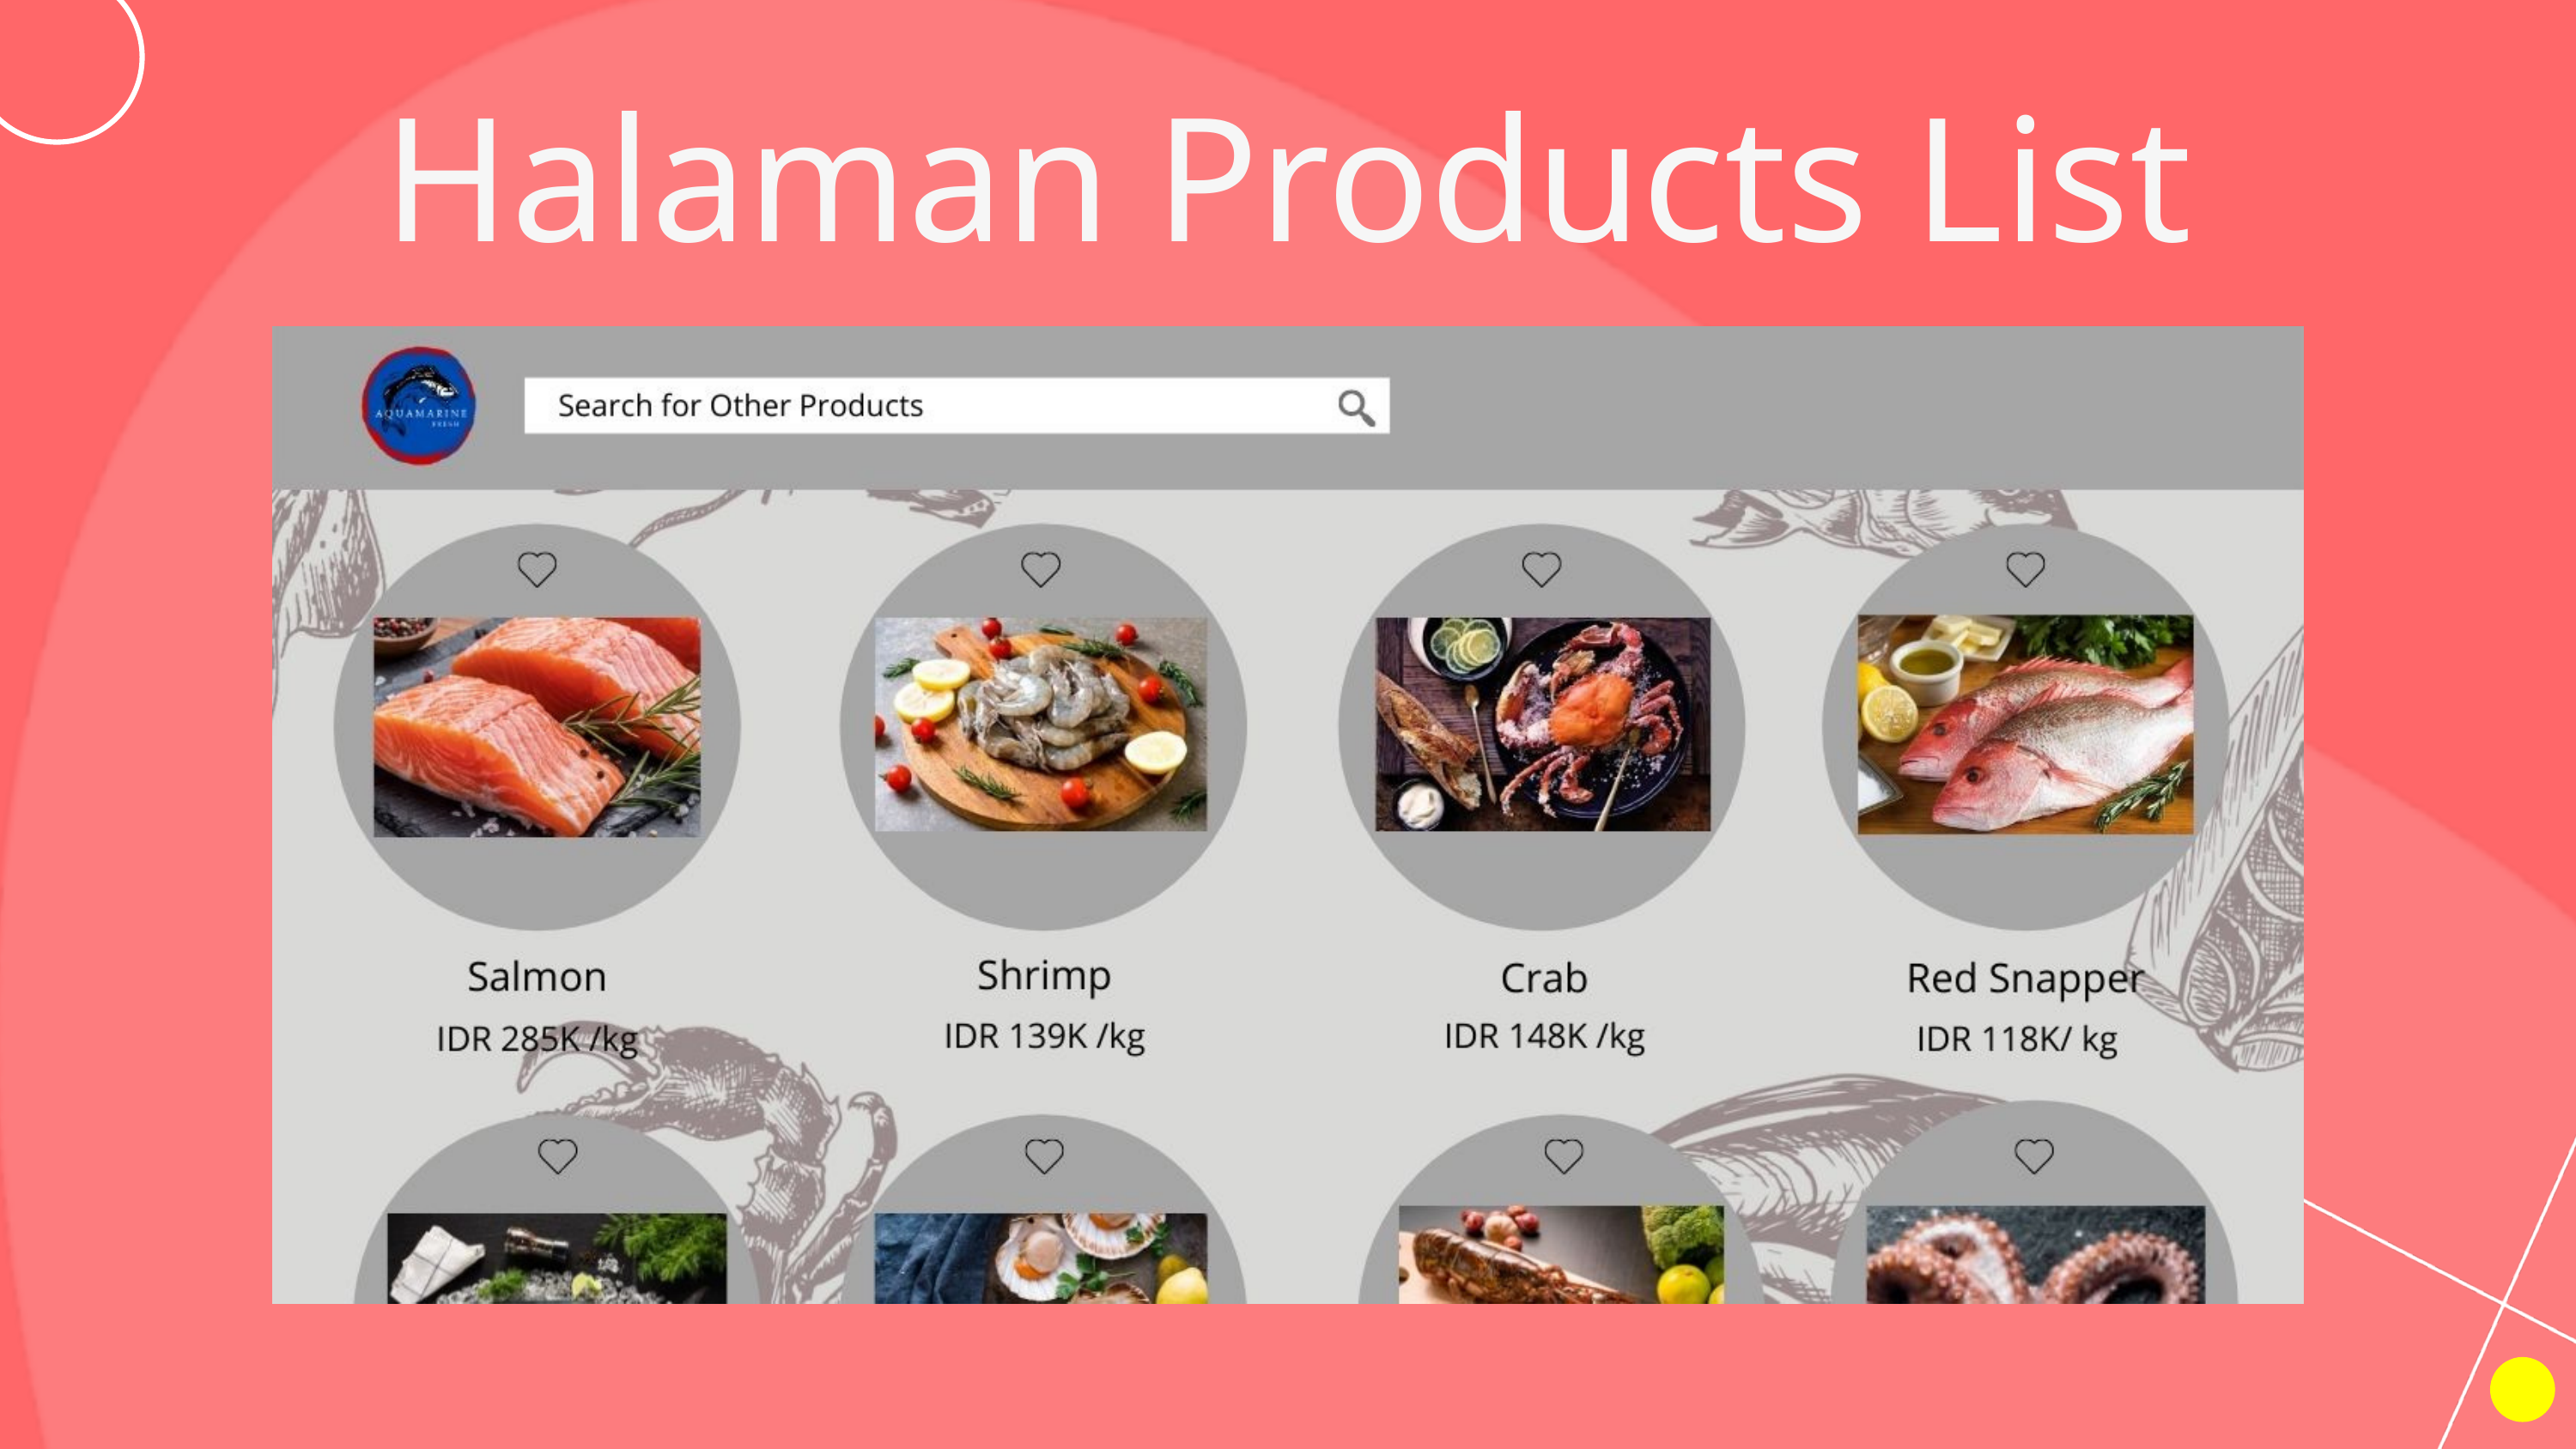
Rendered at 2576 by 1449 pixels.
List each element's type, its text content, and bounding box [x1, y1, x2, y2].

text_box Halaman Products List [295, 87, 517, 276]
picture [272, 0, 2576, 1449]
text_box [0, 0, 145, 145]
